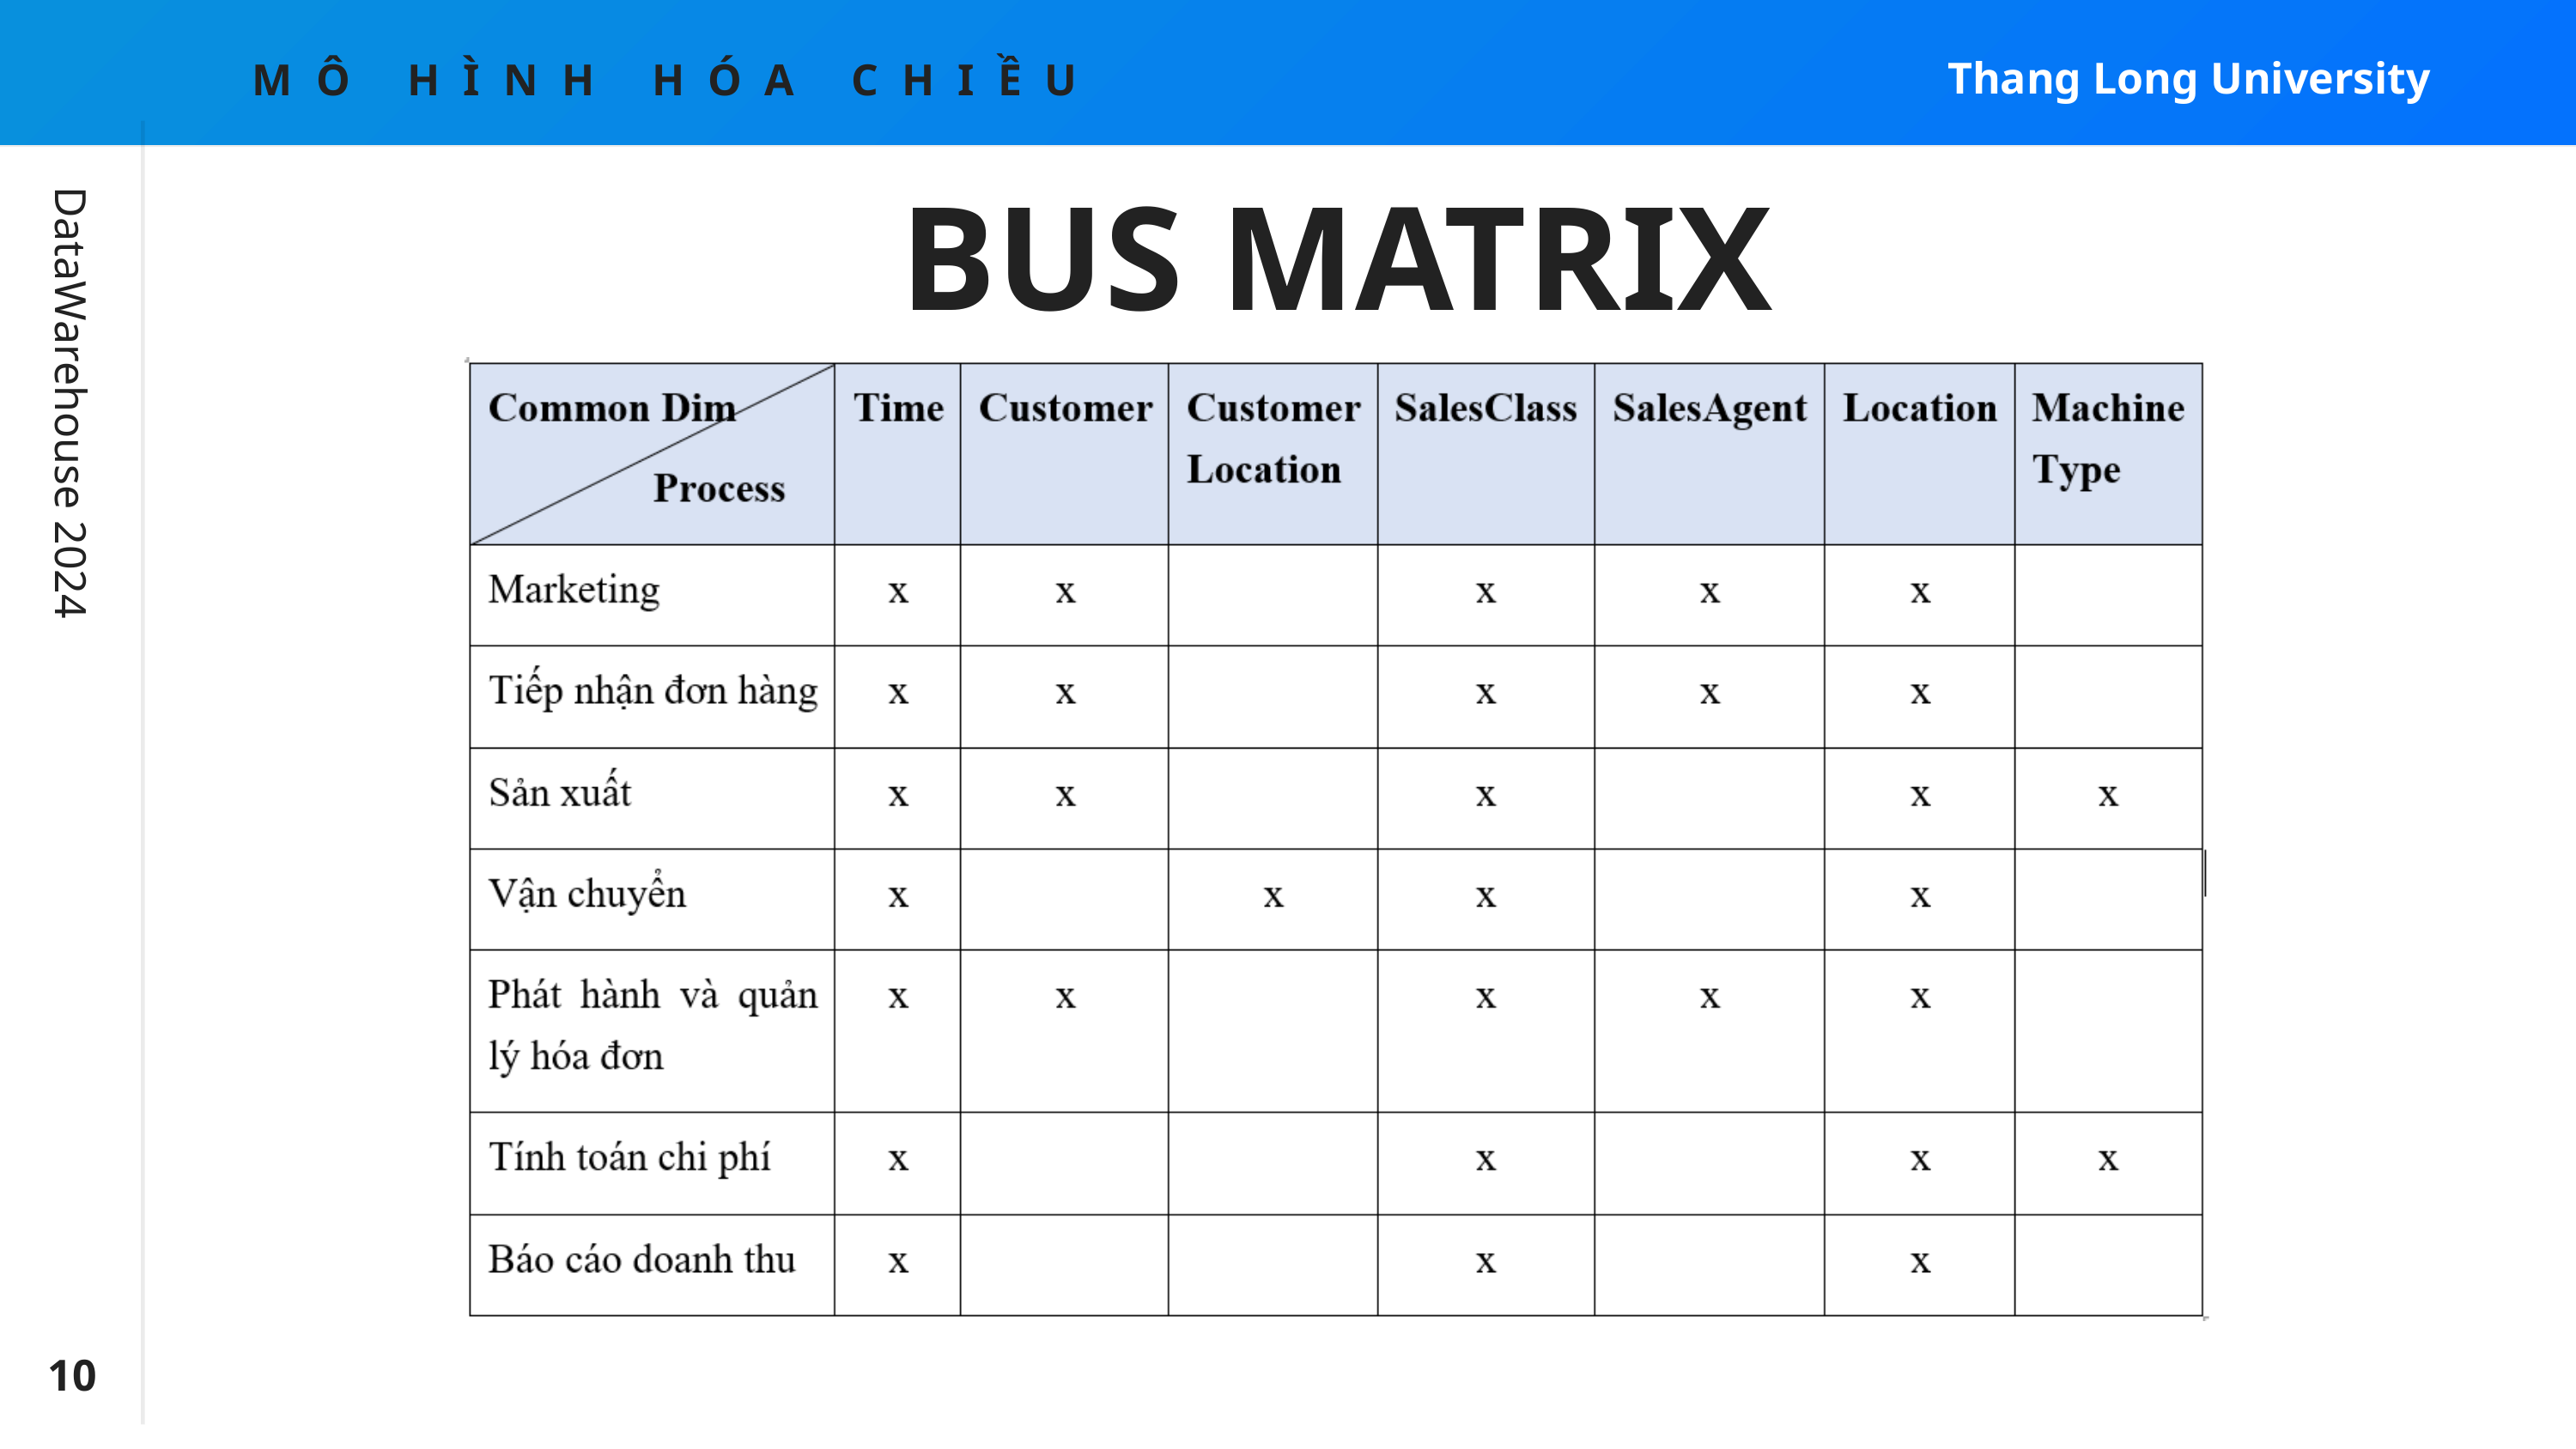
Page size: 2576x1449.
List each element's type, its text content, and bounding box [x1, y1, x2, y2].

text_box BUS MATRIX [265, 196, 2408, 339]
text_box DataWarehouse 2024 [46, 186, 107, 652]
text_box [464, 357, 2209, 1321]
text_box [0, 0, 2576, 145]
text_box 10 [35, 1339, 109, 1400]
